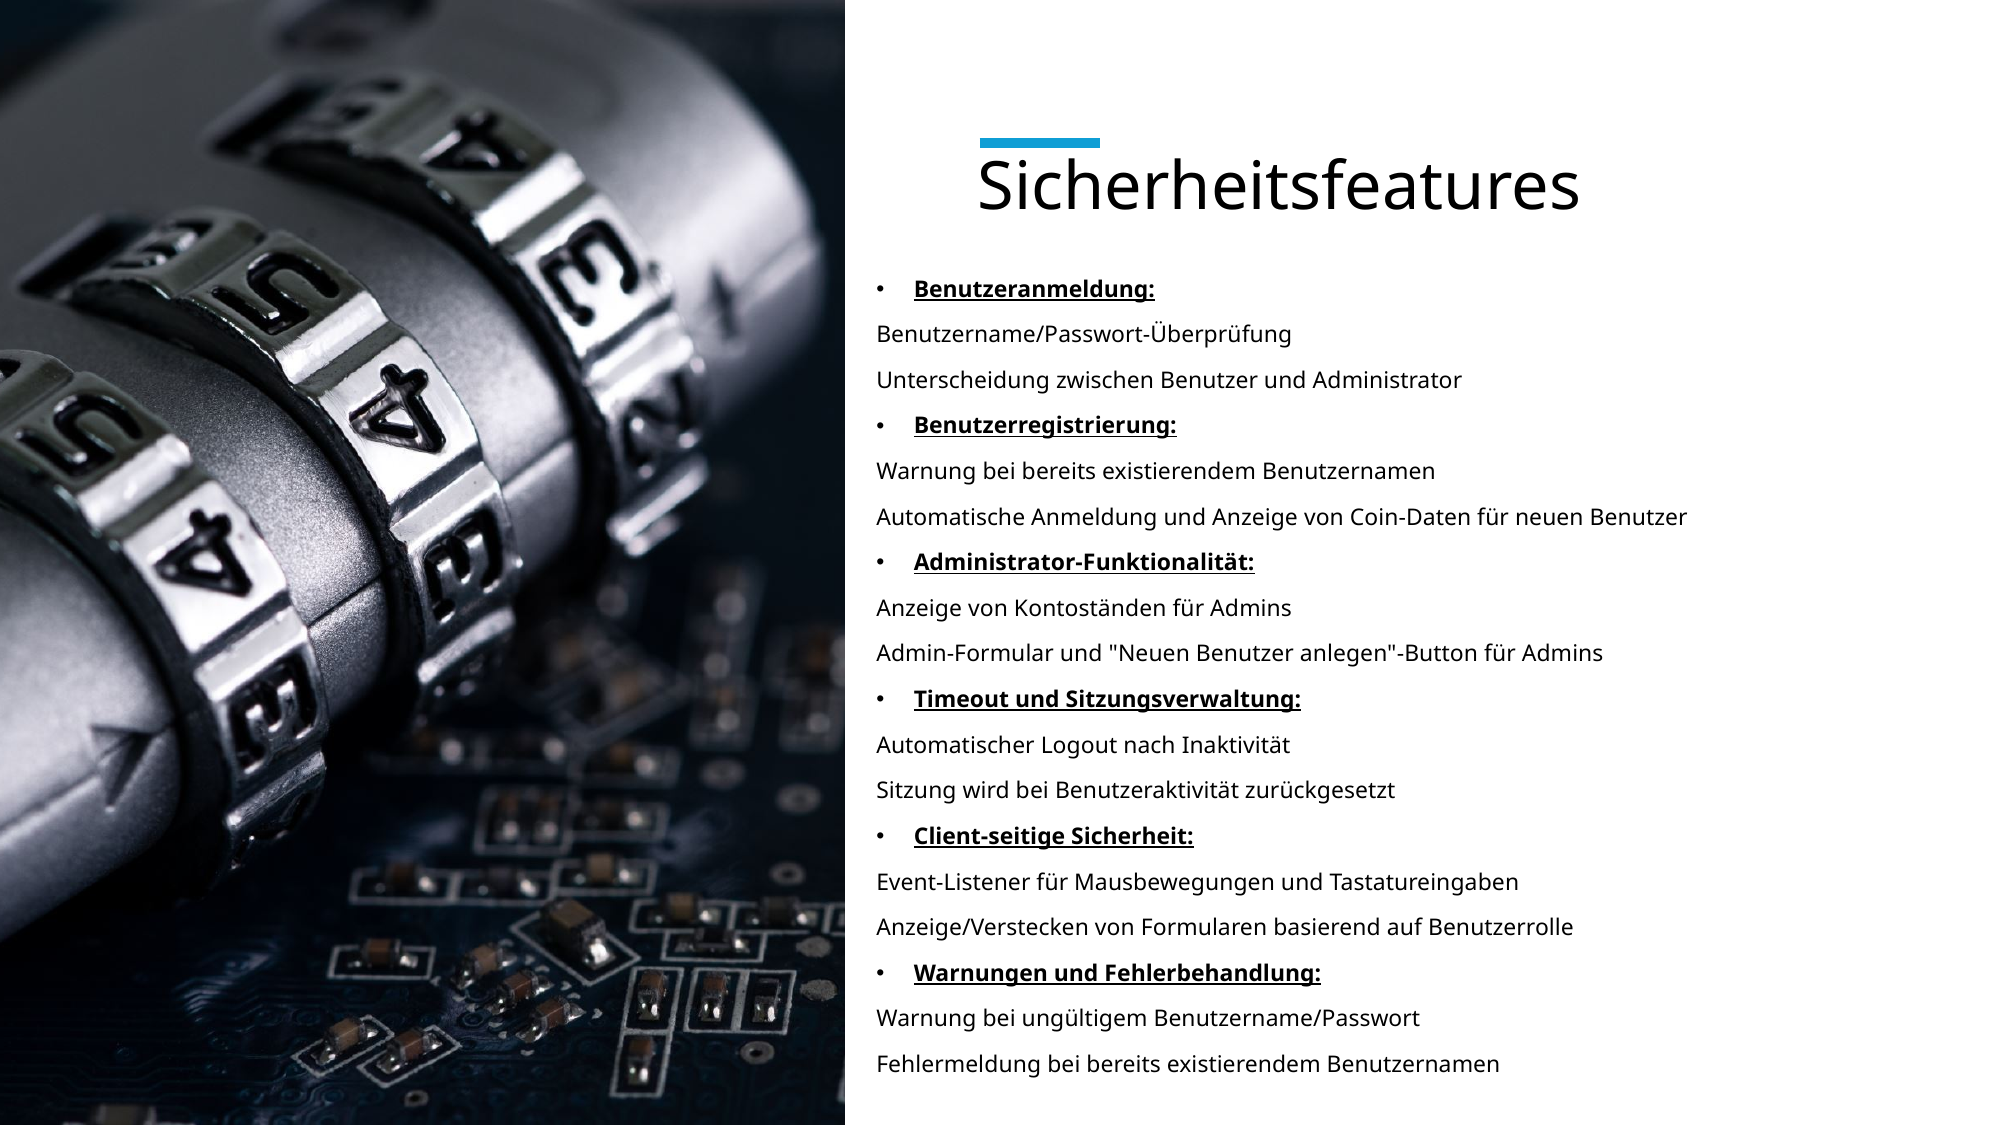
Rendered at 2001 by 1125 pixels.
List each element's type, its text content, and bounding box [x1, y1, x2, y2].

title Sicherheitsfeatures [962, 143, 1856, 269]
list Benutzeranmeldung: Benutzername/Passwort-Überprüfung Unterscheidung zwischen Benutzer und Administrator Benutzerregistrierung: Warnung bei bereits existierendem Benutzernamen Automatische Anmeldung und Anzeige von Coin-Daten für neuen Benutzer Administrator-Funktionalität: Anzeige von Kontoständen für Admins Admin-Formular und "Neuen Benutzer anlegen"-Button für Admins Timeout und Sitzungsverwaltung: Automatischer Logout nach Inaktivität Sitzung wird bei Benutzeraktivität zurückgesetzt Client-seitige Sicherheit: Event-Listener für Mausbewegungen und Tastatureingaben Anzeige/Verstecken von Formularen basierend auf Benutzerrolle Warnungen und Fehlerbehandlung: Warnung bei ungültigem Benutzername/Passwort Fehlermeldung bei bereits existierendem Benutzernamen [861, 269, 1985, 1108]
picture [0, 0, 846, 1125]
